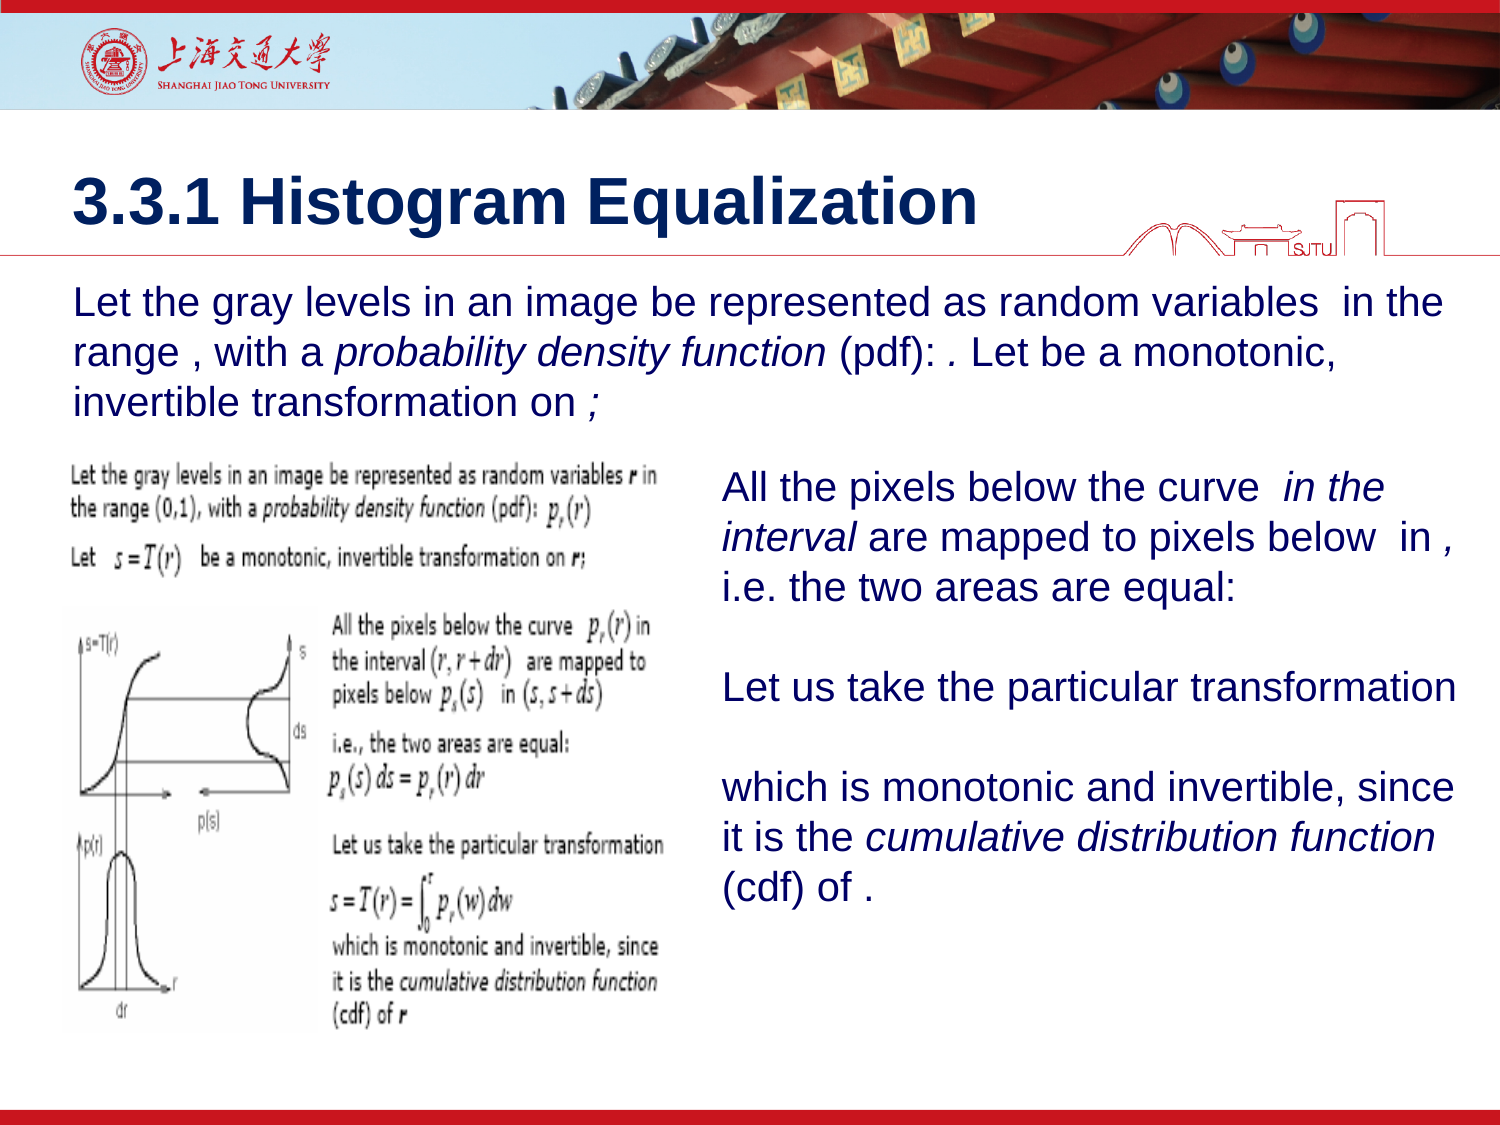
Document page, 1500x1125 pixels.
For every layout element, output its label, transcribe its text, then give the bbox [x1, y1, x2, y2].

picture [0, 200, 1500, 256]
picture [0, 0, 1500, 110]
title 3.3.1 Histogram Equalization [58, 159, 1478, 254]
picture [58, 452, 679, 1035]
